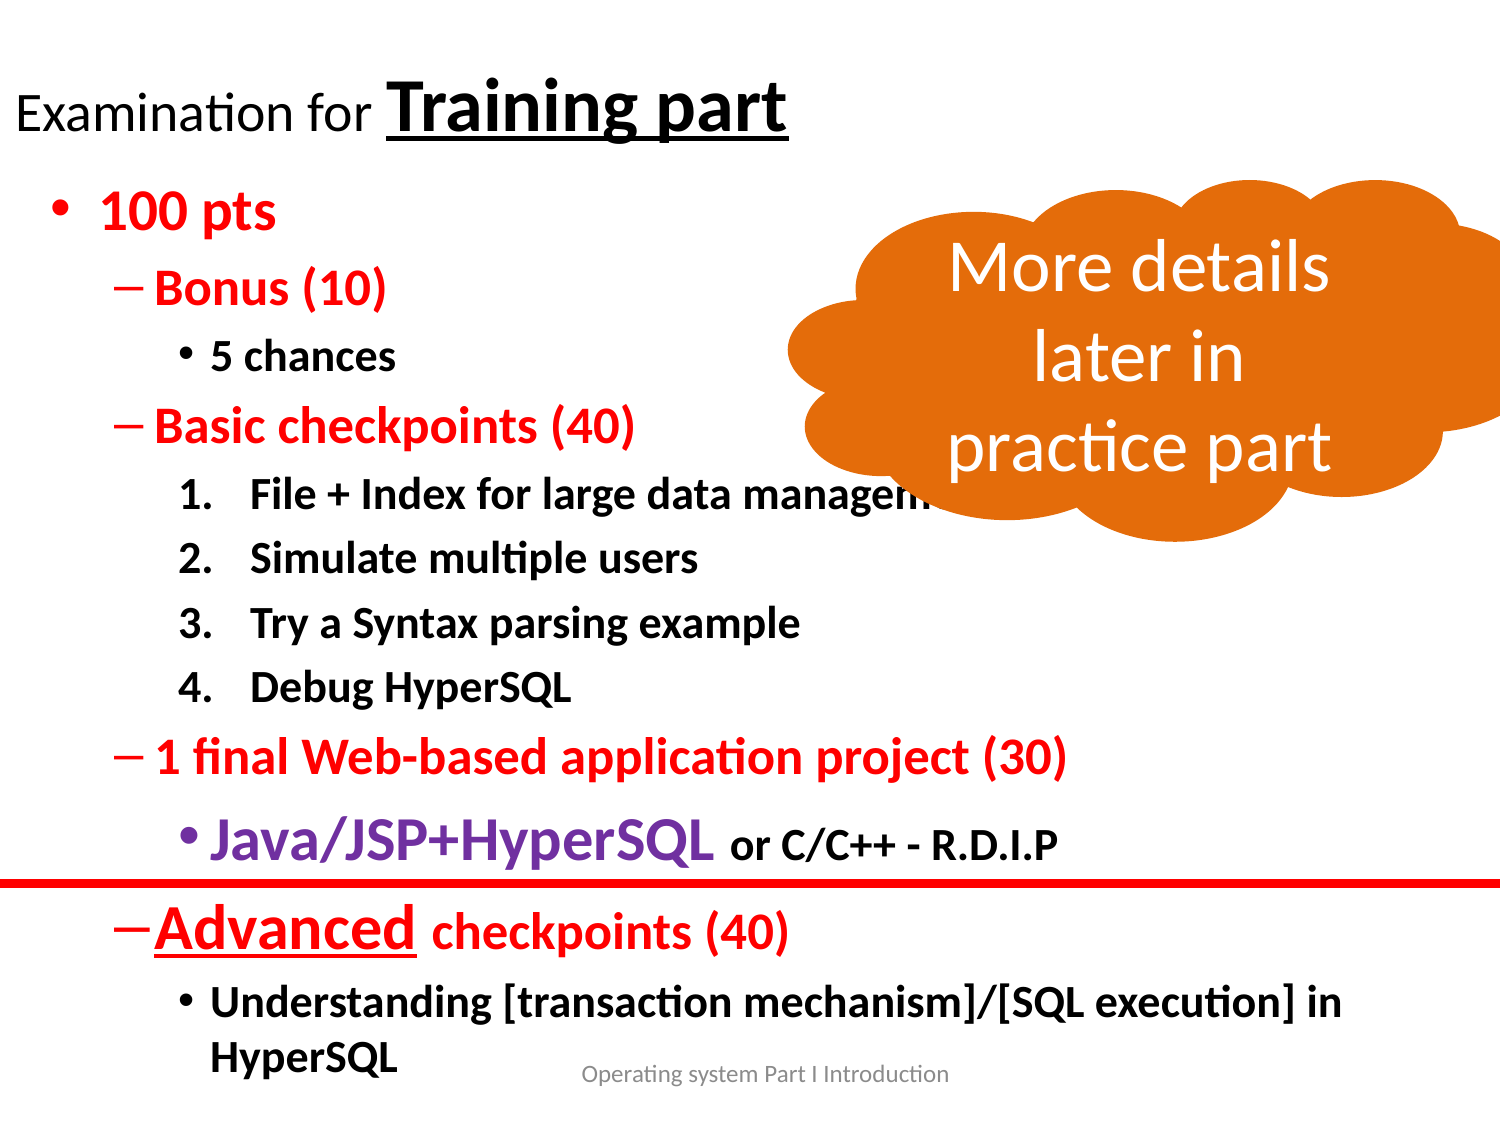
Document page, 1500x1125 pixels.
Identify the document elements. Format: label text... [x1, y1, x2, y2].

title Examination for Training part [0, 46, 1350, 155]
footer Operating system Part I Introduction [512, 1042, 1020, 1103]
list 100 pts Bonus (10) 5 chances Basic checkpoints (40) File + Index for large data management Simulate multiple users Try a Syntax parsing example Debug HyperSQL 1 final Web-based application project (30) Java/JSP+HyperSQL or C/C++ - R.D.I.P Advanced checkpoints (40) Understanding [transaction mechanism]/[SQL execution] in HyperSQL [35, 888, 1500, 1094]
list 100 pts Bonus (10) 5 chances Basic checkpoints (40) File + Index for large data management Simulate multiple users Try a Syntax parsing example Debug HyperSQL 1 final Web-based application project (30) Java/JSP+HyperSQL or C/C++ - R.D.I.P Advanced checkpoints (40) Understanding [transaction mechanism]/[SQL execution] in HyperSQL [35, 164, 1500, 879]
text_box More details later in practice part [785, 177, 1500, 544]
